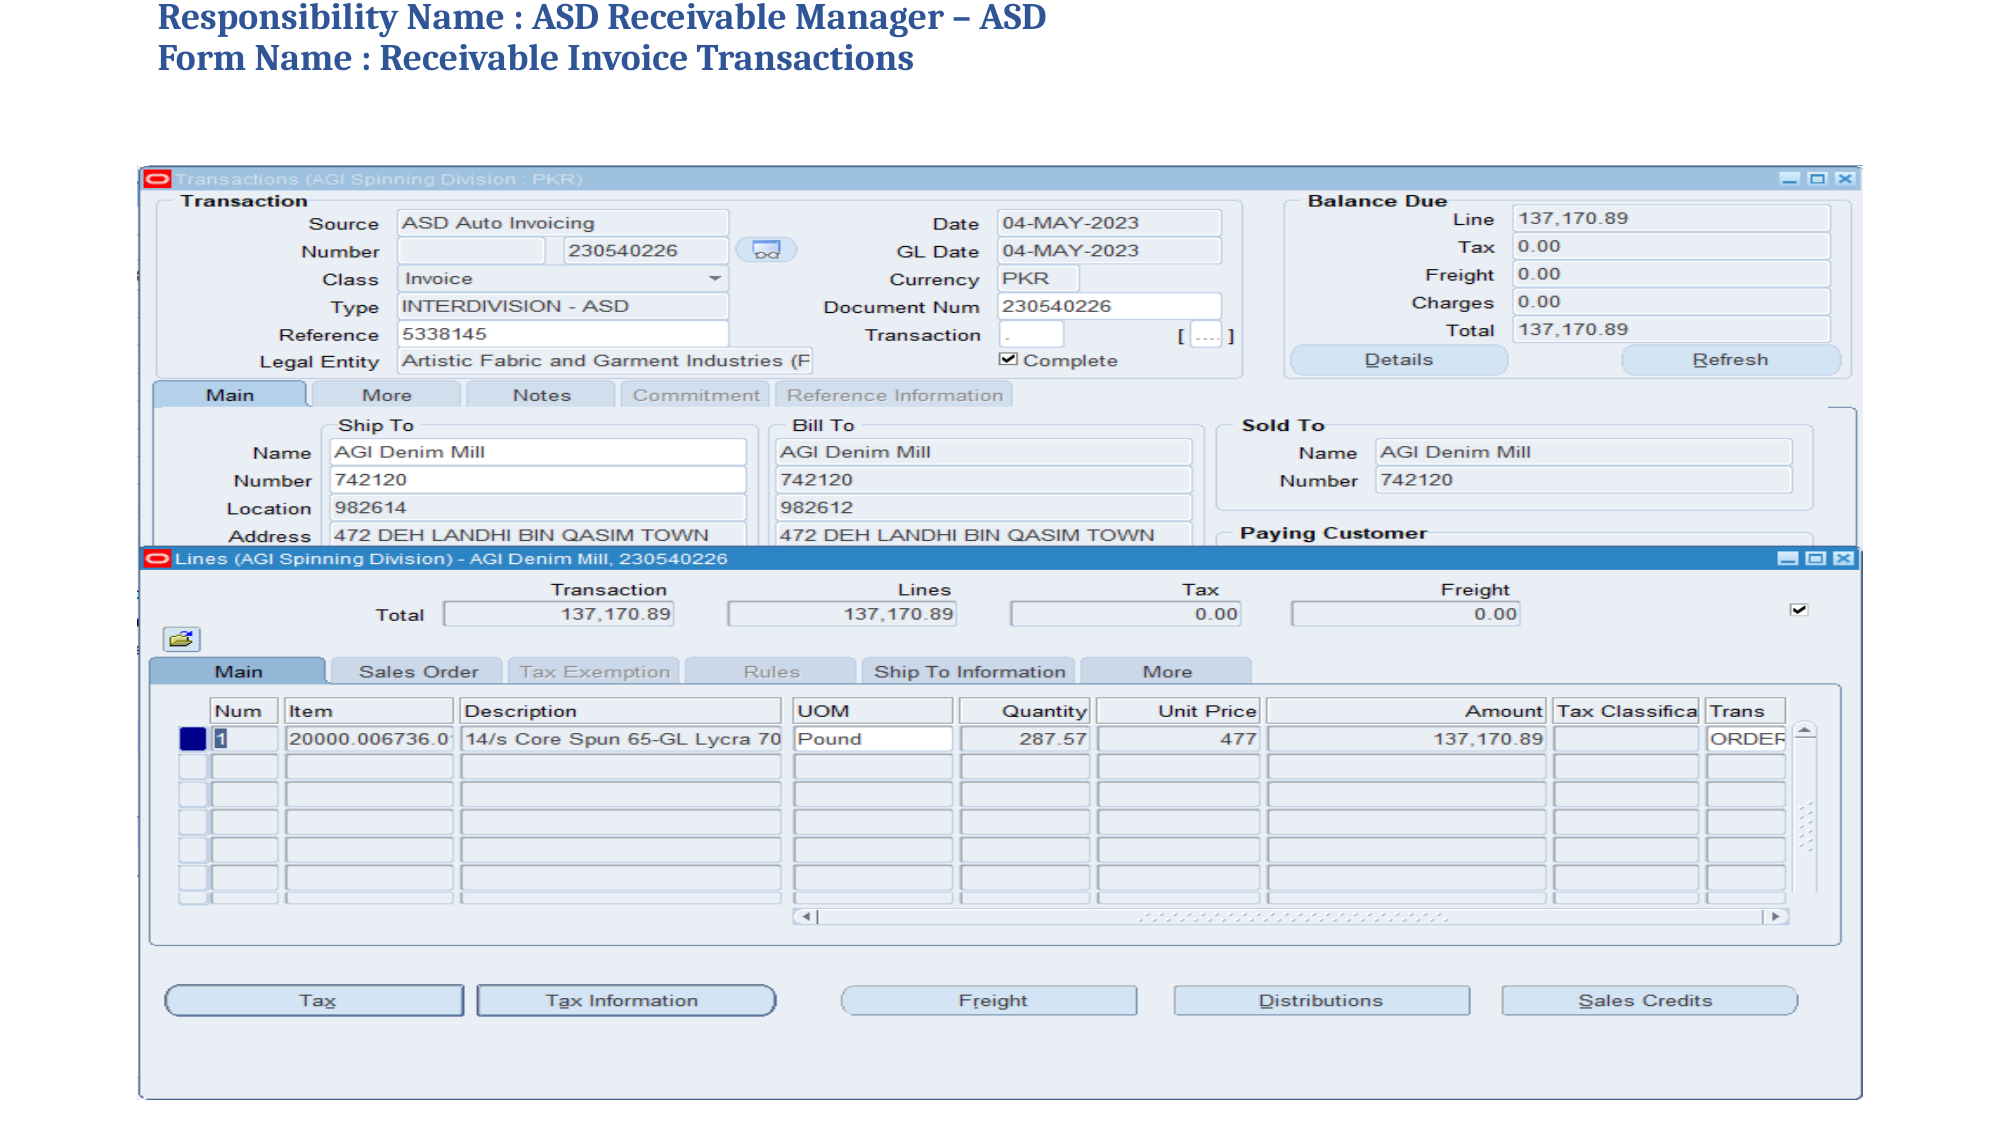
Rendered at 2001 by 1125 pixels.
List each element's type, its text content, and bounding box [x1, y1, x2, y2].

title Responsibility Name : ASD Receivable Manager – ASD Form Name : Receivable Invoice Transactions [142, 25, 1868, 136]
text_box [137, 165, 1863, 1100]
